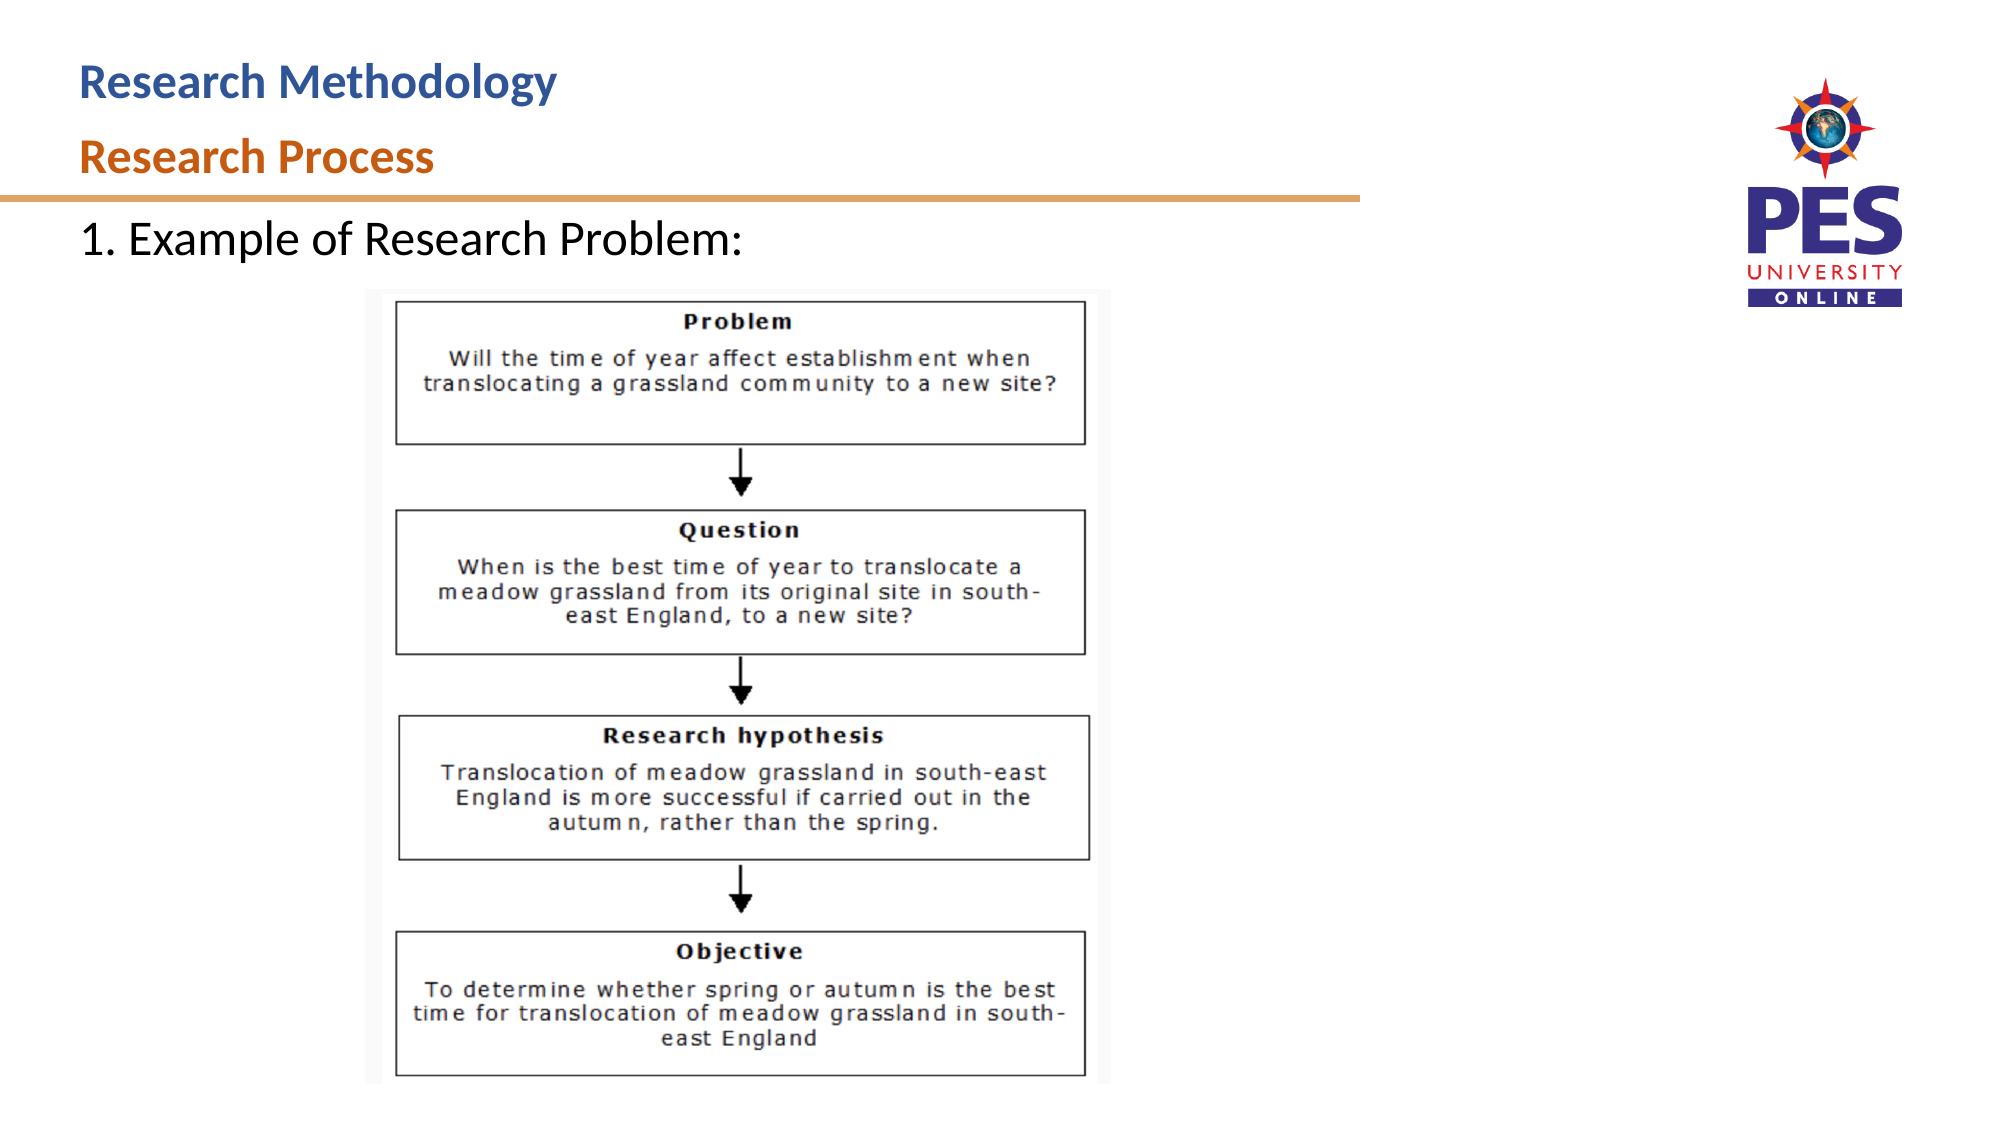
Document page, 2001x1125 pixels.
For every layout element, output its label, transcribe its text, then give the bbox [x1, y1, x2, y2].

picture [1748, 76, 1902, 307]
text_box Research Process [64, 116, 1377, 191]
picture [365, 289, 1111, 1084]
text_box 1. Example of Research Problem: [64, 198, 1537, 514]
text_box Research Methodology [64, 41, 1295, 117]
